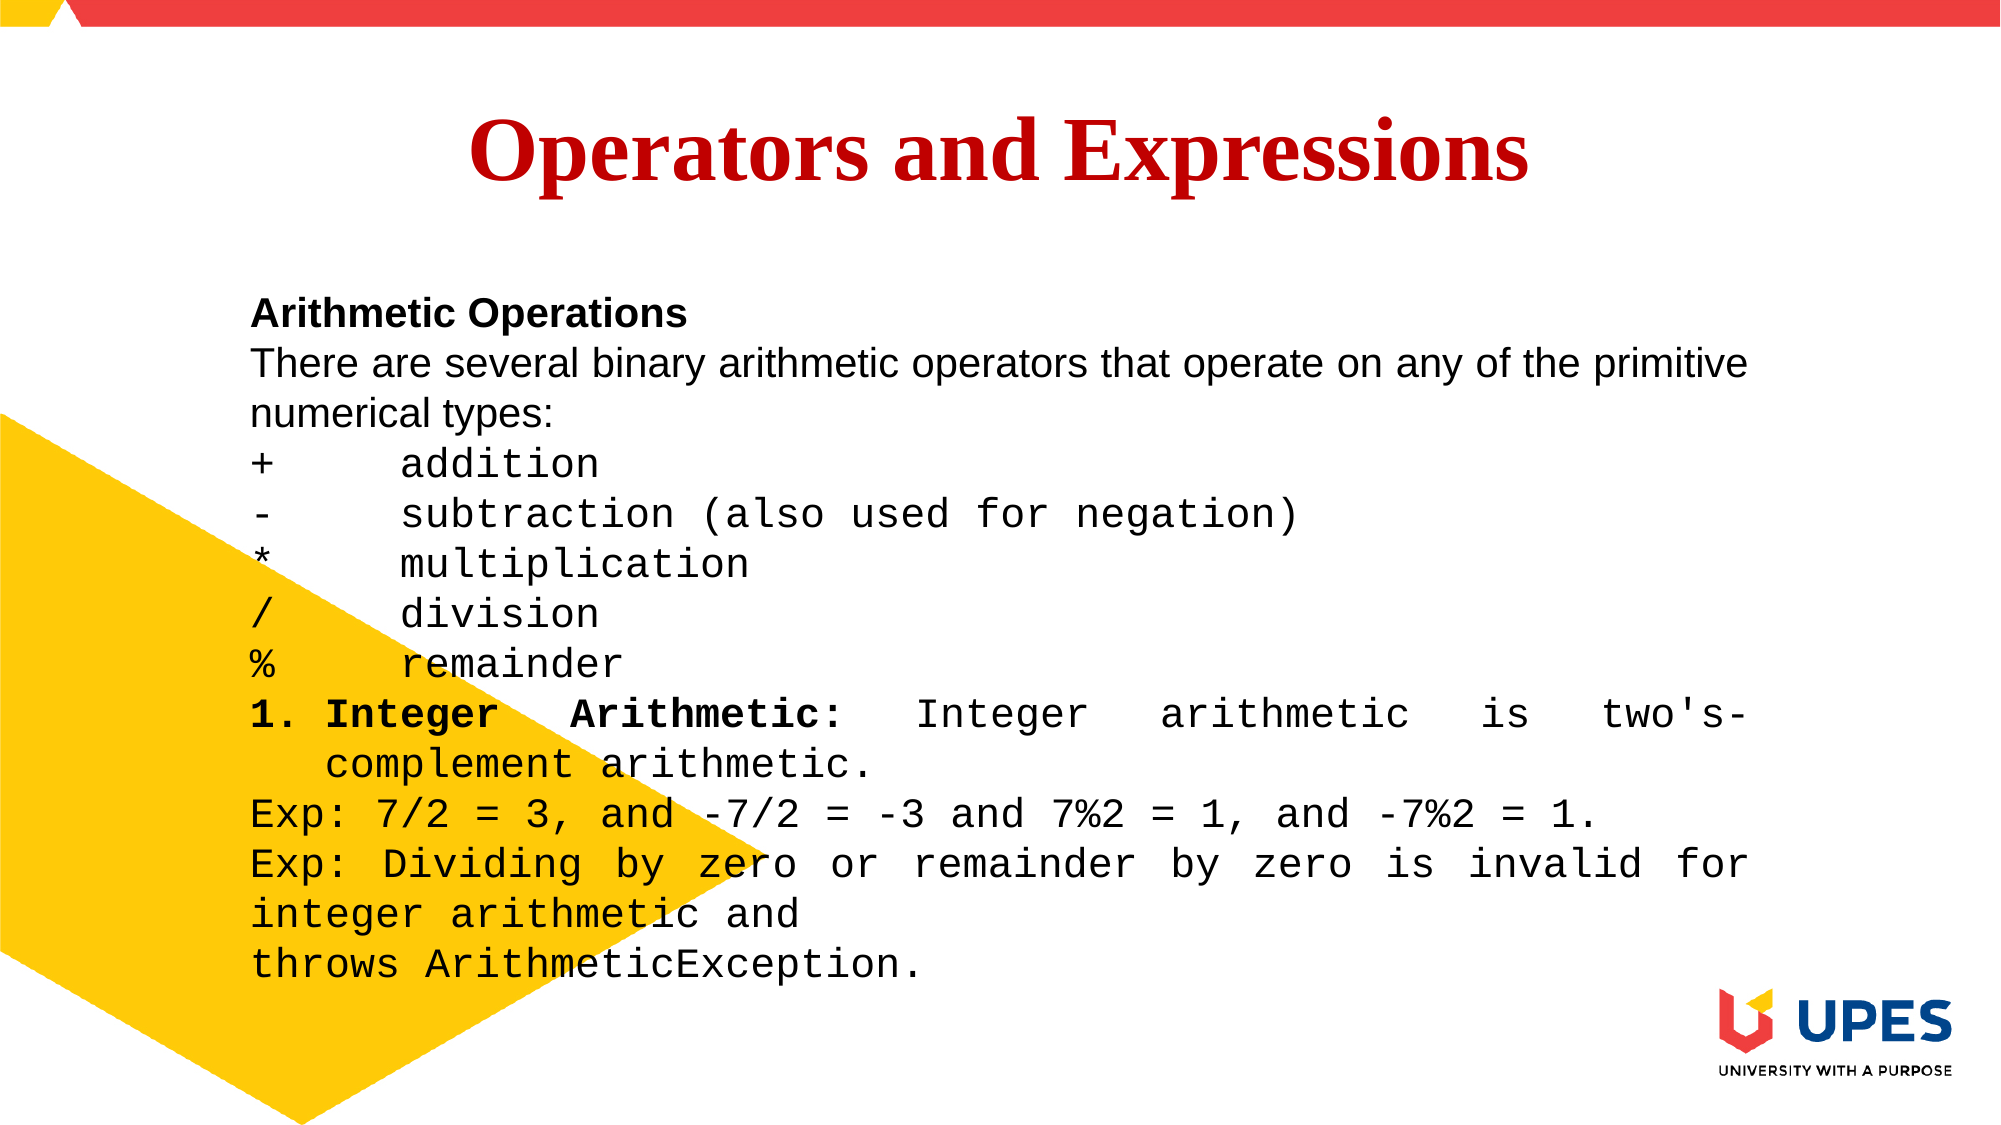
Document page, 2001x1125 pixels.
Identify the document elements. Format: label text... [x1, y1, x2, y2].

title Operators and Expressions [249, 89, 1750, 199]
picture [0, 0, 2001, 1125]
subtitle Arithmetic Operations There are several binary arithmetic operators that operate on any of the primitive numerical types: + addition - subtraction (also used for negation) * multiplication / division % remainder Integer Arithmetic: Integer arithmetic is two's-complement arithmetic. Exp: 7/2 = 3, and -7/2 = -3 and 7%2 = 1, and -7%2 = 1. Exp: Dividing by zero or remainder by zero is invalid for integer arithmetic and throws ArithmeticException. [249, 285, 1750, 1062]
